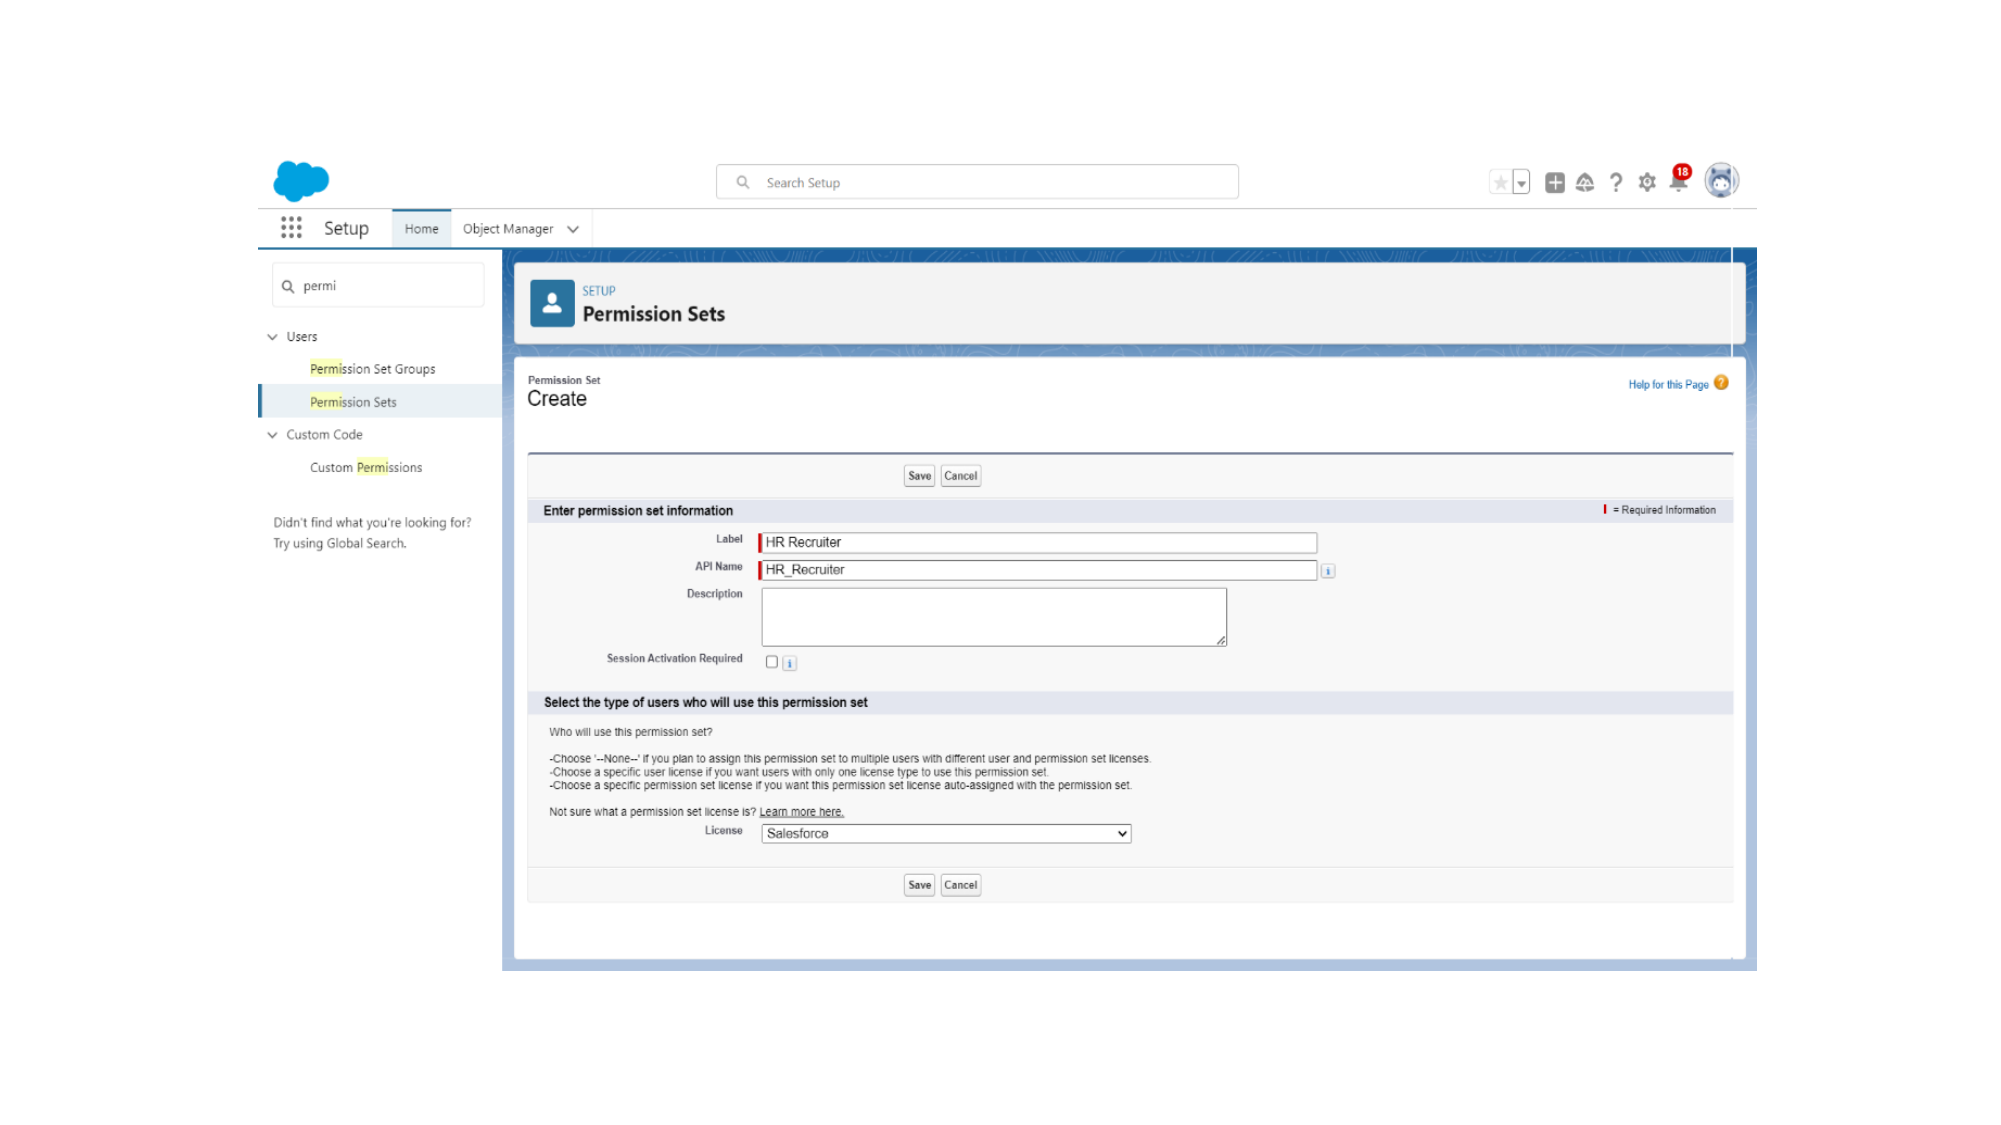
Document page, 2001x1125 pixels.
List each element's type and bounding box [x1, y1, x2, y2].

picture [258, 156, 1757, 971]
